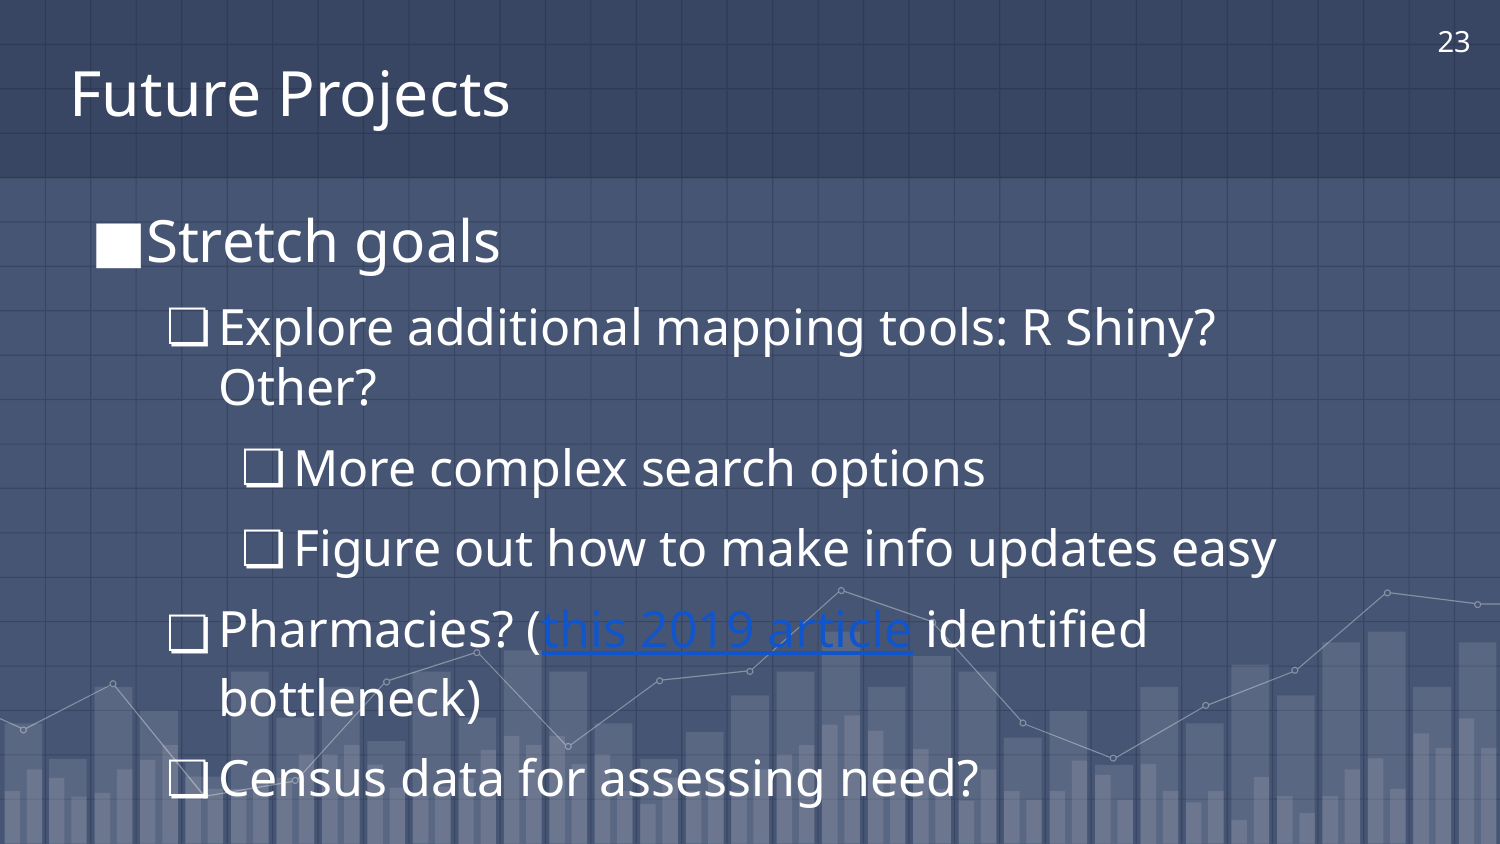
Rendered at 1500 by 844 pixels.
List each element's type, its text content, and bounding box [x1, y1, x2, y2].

slide_number 23 [1408, 0, 1500, 88]
title Future Projects [54, 3, 1426, 144]
list Stretch goals Explore additional mapping tools: R Shiny? Other? More complex search options Figure out how to make info updates easy Pharmacies? (this 2019 article identified bottleneck) Census data for assessing need? [53, 189, 1384, 687]
